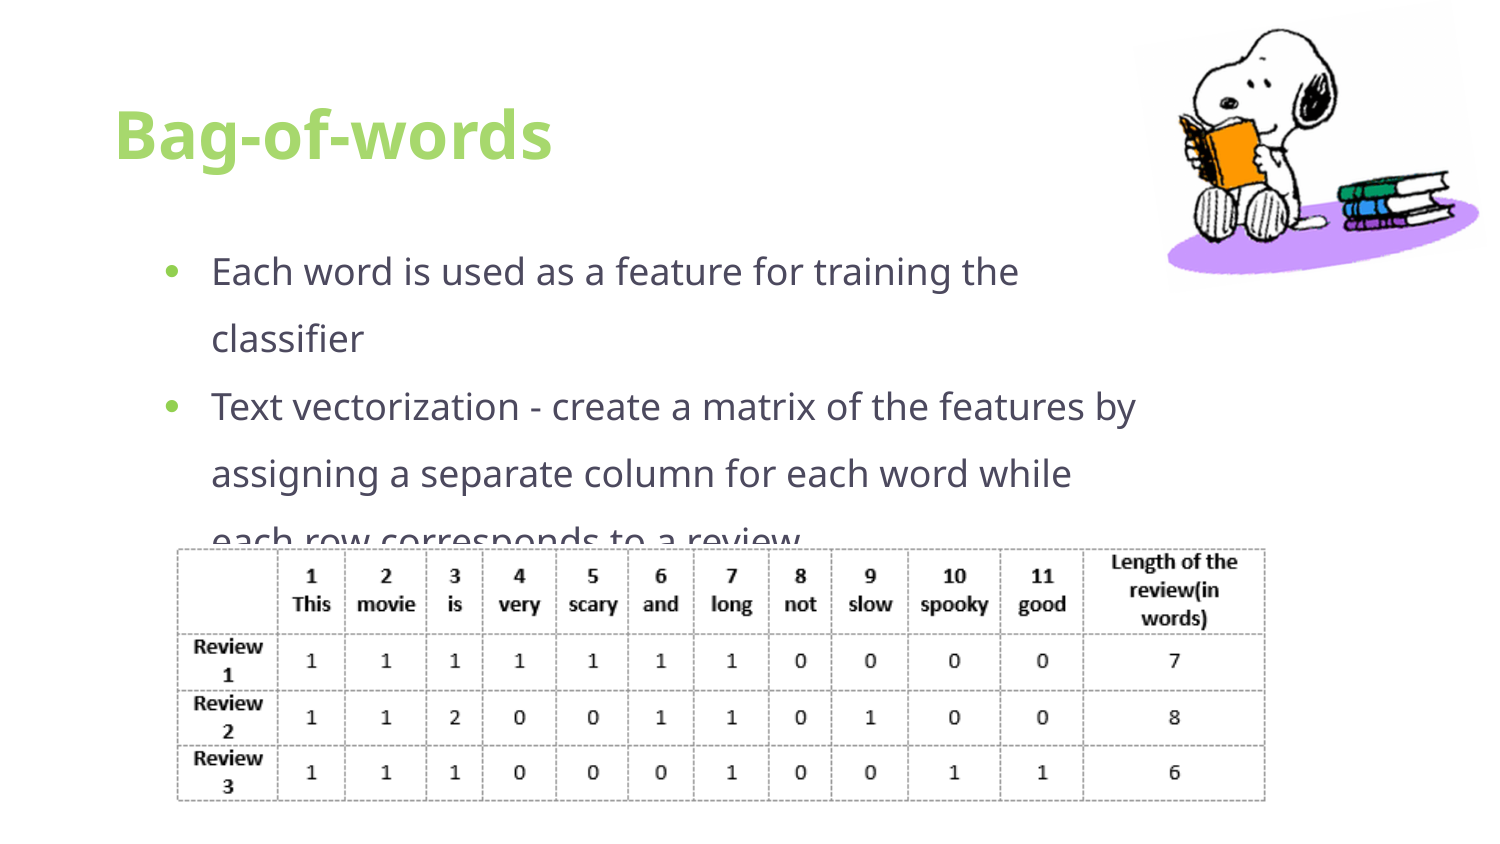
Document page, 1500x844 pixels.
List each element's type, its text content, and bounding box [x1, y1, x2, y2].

text_box Bag-of-words [98, 85, 849, 180]
picture [1134, 0, 1486, 292]
picture [174, 544, 1272, 808]
text_box Each word is used as a feature for training the classifier Text vectorization - create a matrix of the features by assigning a separate column for each word while each row corresponds to a review [149, 218, 1153, 623]
